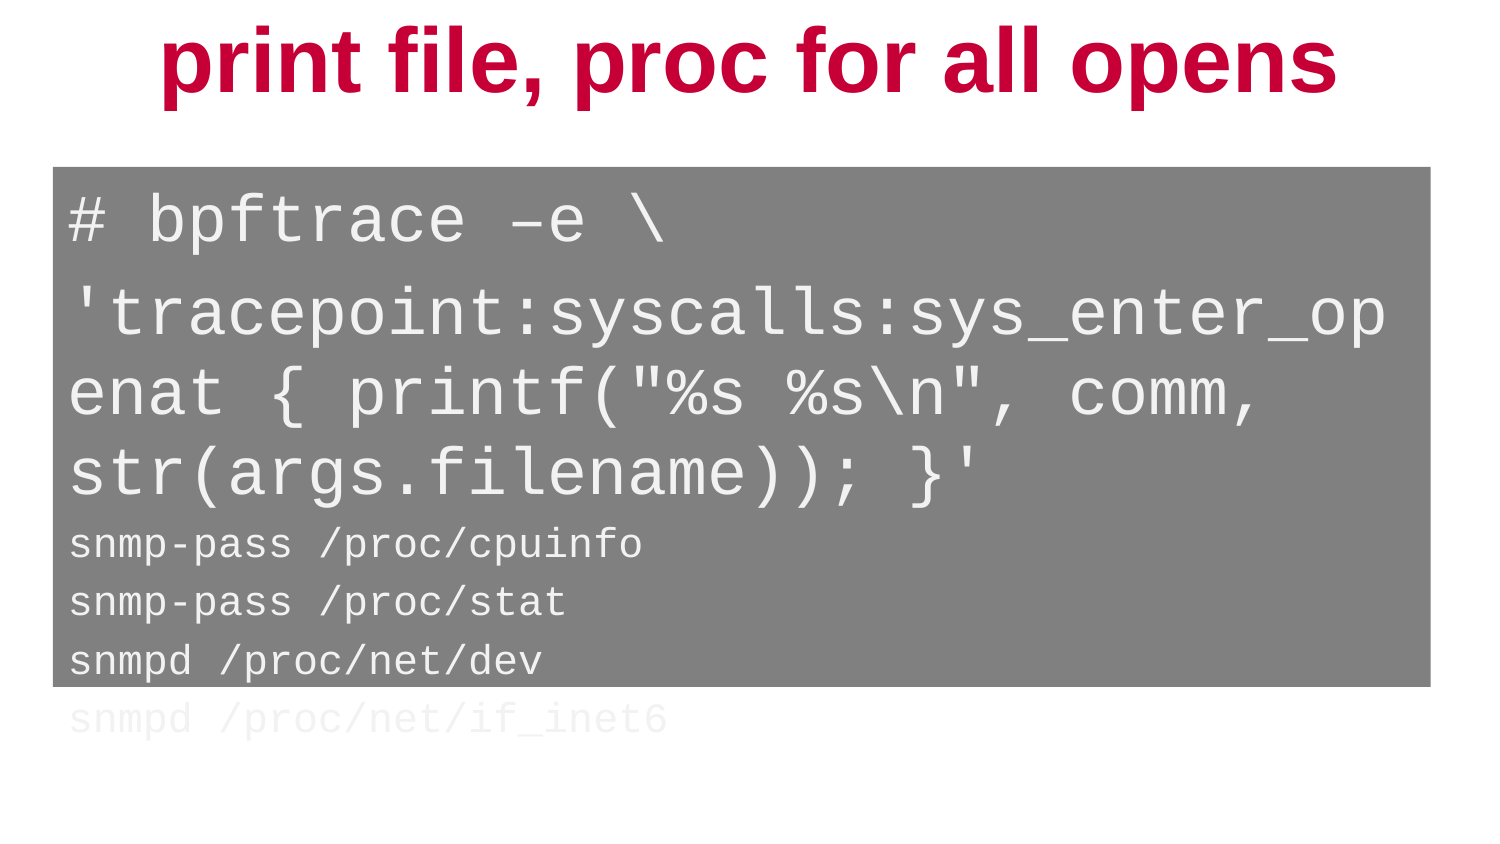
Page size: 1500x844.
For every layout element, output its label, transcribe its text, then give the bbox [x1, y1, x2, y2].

list # bpftrace –e \ 'tracepoint:syscalls:sys_enter_openat { printf("%s %s\n", comm, str(args.filename)); }' snmp-pass /proc/cpuinfo snmp-pass /proc/stat snmpd /proc/net/dev snmpd /proc/net/if_inet6 [52, 166, 1431, 687]
title print file, proc for all opens [0, 0, 1500, 113]
